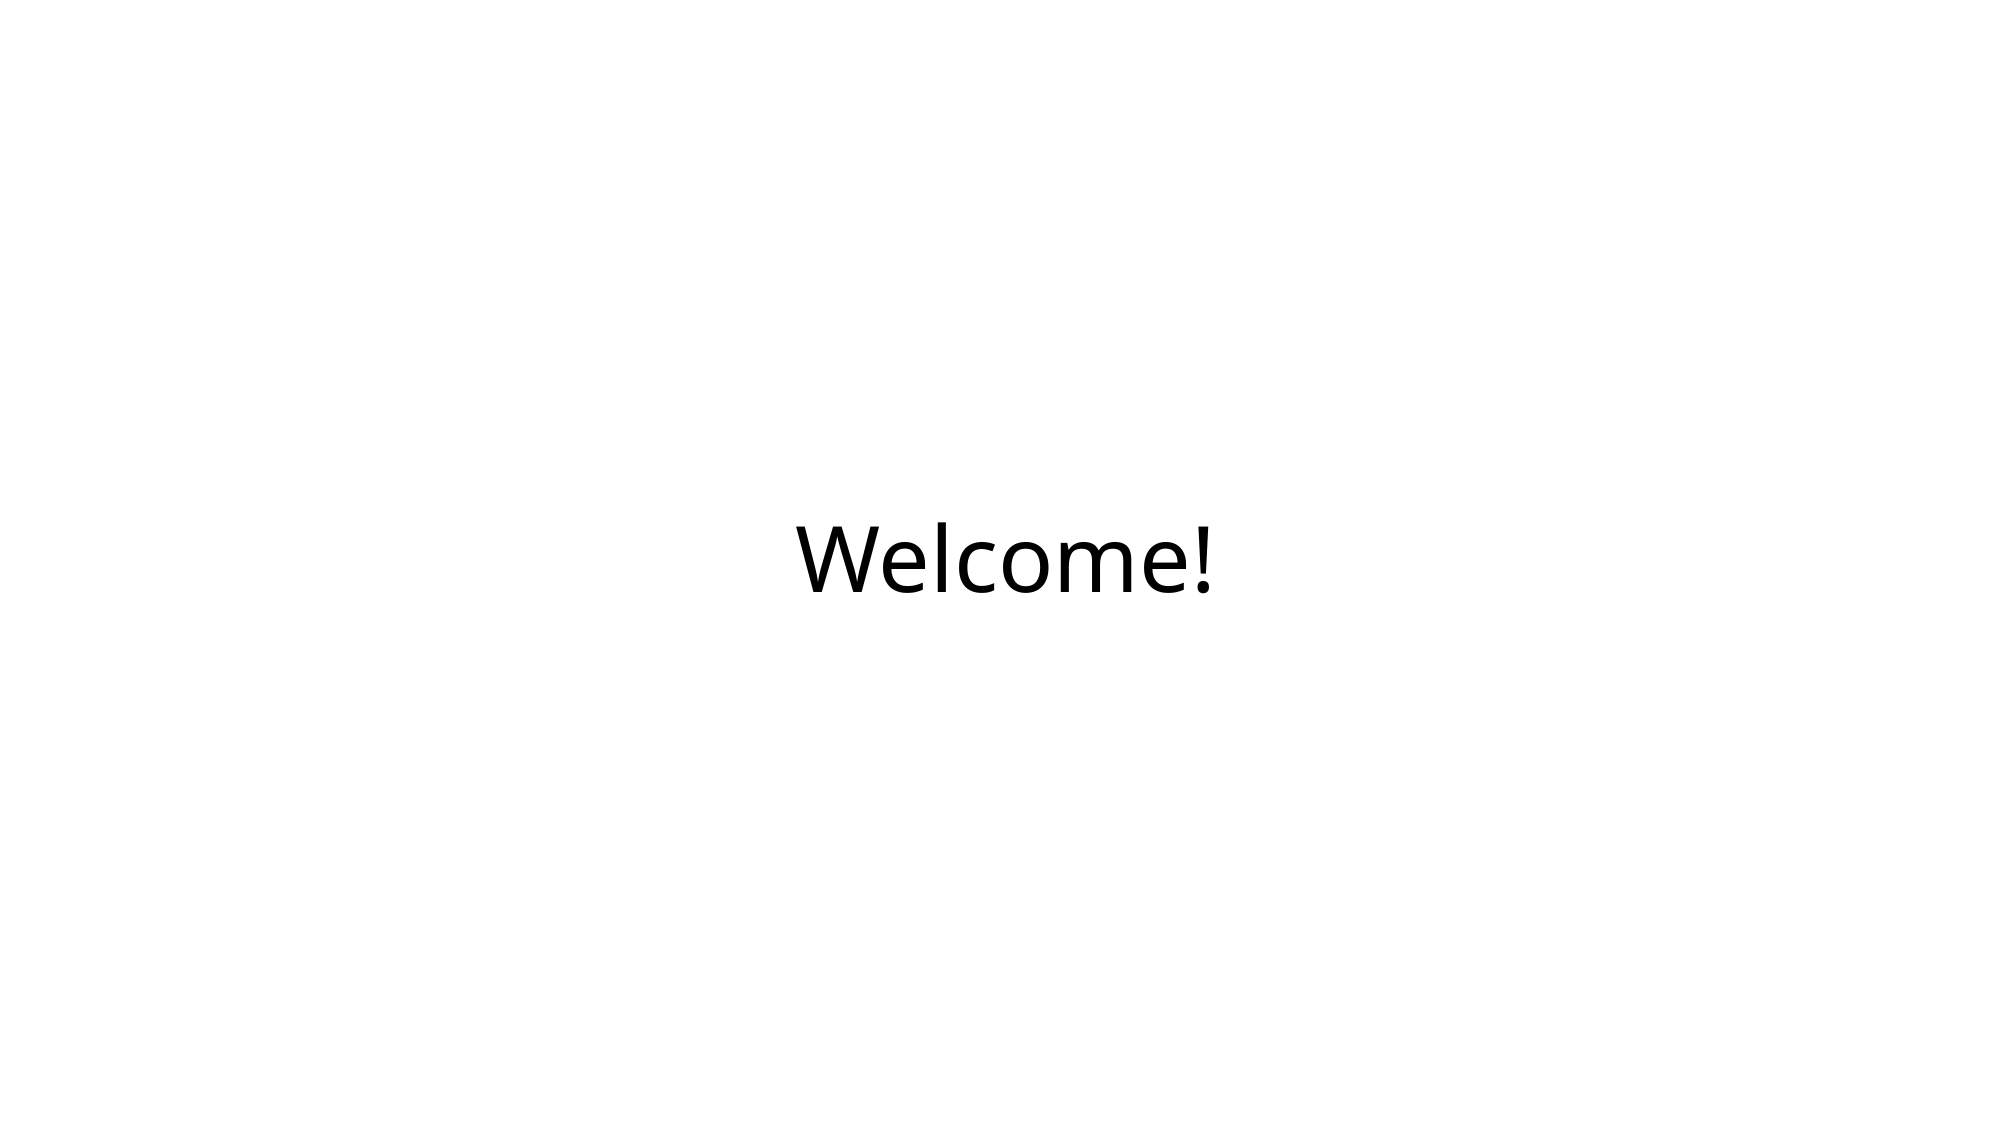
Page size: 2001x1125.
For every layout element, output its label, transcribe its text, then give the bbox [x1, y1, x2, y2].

title Welcome! [780, 453, 2000, 672]
